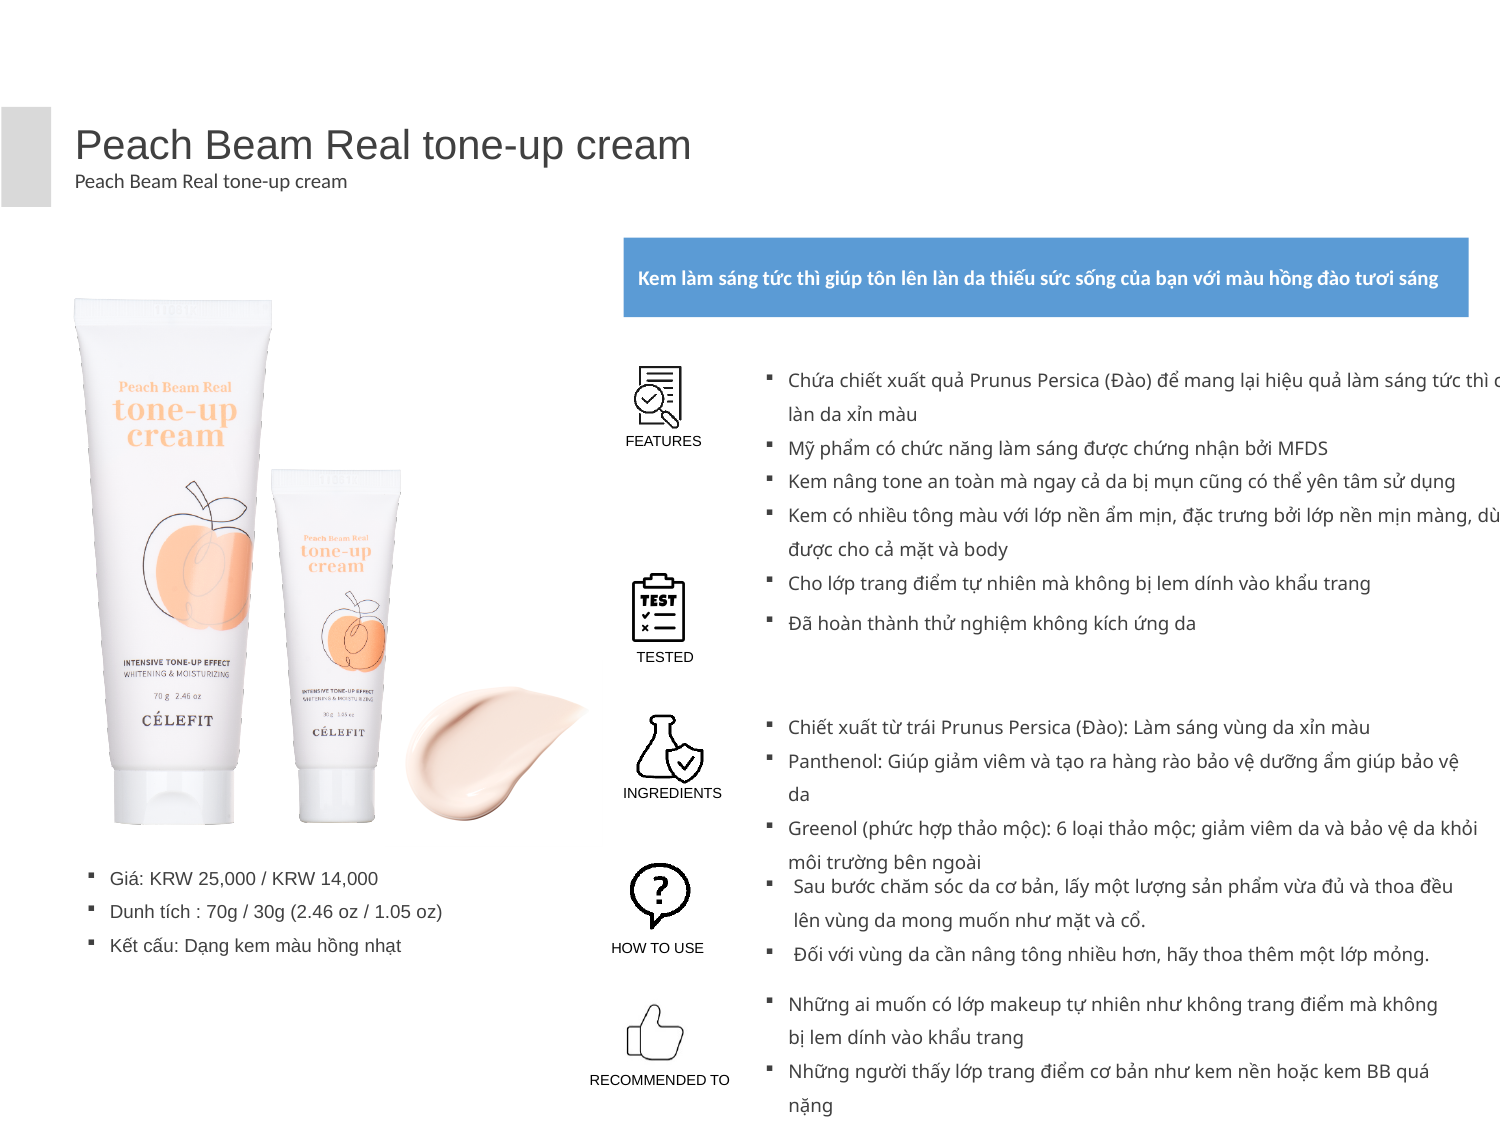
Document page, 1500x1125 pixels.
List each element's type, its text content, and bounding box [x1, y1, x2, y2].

text_box Những ai muốn có lớp makeup tự nhiên như không trang điểm mà không bị lem dính vào khẩu trang Những người thấy lớp trang điểm cơ bản như kem nền hoặc kem BB quá nặng Những ai có làn da không đều màu và lo lắng về làn da xỉn màu [750, 973, 1469, 1125]
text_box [598, 679, 747, 813]
text_box Chiết xuất từ ​​trái Prunus Persica (Đào): Làm sáng vùng da xỉn màu Panthenol: Giúp giảm viêm và tạo ra hàng rào bảo vệ dưỡng ẩm giúp bảo vệ da Greenol (phức hợp thảo mộc): 6 loại thảo mộc; giảm viêm da và bảo vệ da khỏi môi trường bên ngoài [750, 696, 1500, 881]
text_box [596, 852, 722, 964]
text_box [610, 362, 736, 458]
text_box Giá: KRW 25,000 / KRW 14,000 Dunh tích : 70g / 30g (2.46 oz / 1.05 oz) Kết cấu: Dạng kem màu hồng nhạt [72, 847, 593, 964]
text_box Đã hoàn thành thử nghiệm không kích ứng da [750, 592, 1469, 642]
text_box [574, 992, 766, 1097]
text_box Kem làm sáng tức thì giúp tôn lên làn da thiếu sức sống của bạn với màu hồng đào tươi sáng [623, 236, 1470, 318]
text_box Sau bước chăm sóc da cơ bản, lấy một lượng sản phẩm vừa đủ và thoa đều lên vùng da mong muốn như mặt và cổ. Đối với vùng da cần nâng tông nhiều hơn, hãy thoa thêm một lớp mỏng. [750, 881, 1469, 973]
picture [73, 298, 603, 847]
text_box [0, 106, 52, 208]
text_box Peach Beam Real tone-up cream Peach Beam Real tone-up cream [60, 110, 789, 201]
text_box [621, 573, 747, 674]
text_box Chứa chiết xuất quả Prunus Persica (Đào) để mang lại hiệu quả làm sáng tức thì cho làn da xỉn màu Mỹ phẩm có chức năng làm sáng được chứng nhận bởi MFDS Kem nâng tone an toàn mà ngay cả da bị mụn cũng có thể yên tâm sử dụng Kem có nhiều tông màu với lớp nền ẩm mịn, đặc trưng bởi lớp nền mịn màng, dùng được cho cả mặt và body Cho lớp trang điểm tự nhiên mà không bị lem dính vào khẩu trang [750, 350, 1500, 601]
